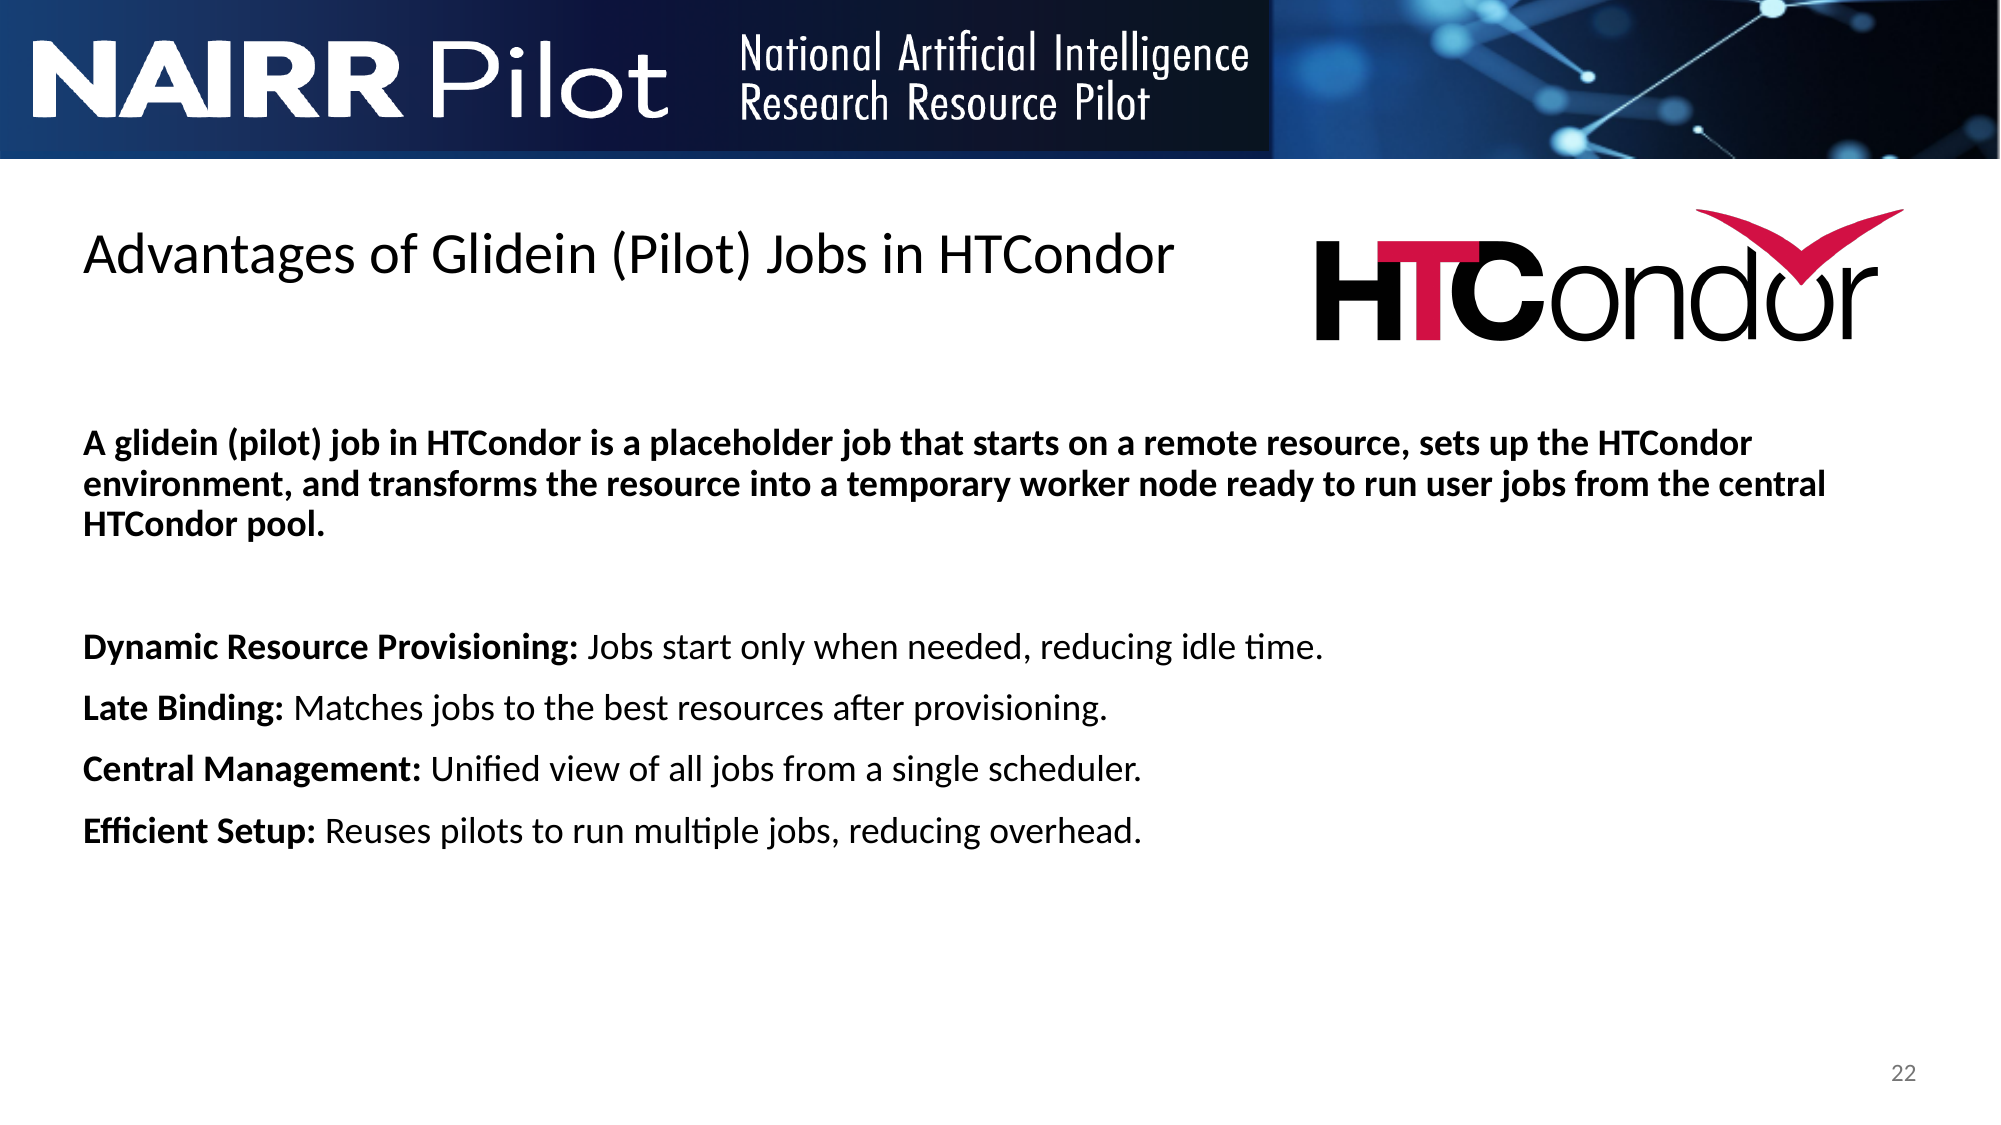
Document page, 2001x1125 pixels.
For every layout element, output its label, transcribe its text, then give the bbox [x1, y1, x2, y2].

title Advantages of Glidein (Pilot) Jobs in HTCondor [68, 192, 1931, 317]
picture [0, 0, 2000, 159]
picture [1308, 207, 1911, 351]
slide_number ‹#› [1481, 1041, 1932, 1102]
list A glidein (pilot) job in HTCondor is a placeholder job that starts on a remote resource, sets up the HTCondor environment, and transforms the resource into a temporary worker node ready to run user jobs from the central HTCondor pool. Dynamic Resource Provisioning: Jobs start only when needed, reducing idle time. Late Binding: Matches jobs to the best resources after provisioning. Central Management: Unified view of all jobs from a single scheduler. Efficient Setup: Reuses pilots to run multiple jobs, reducing overhead. [68, 350, 1931, 1015]
